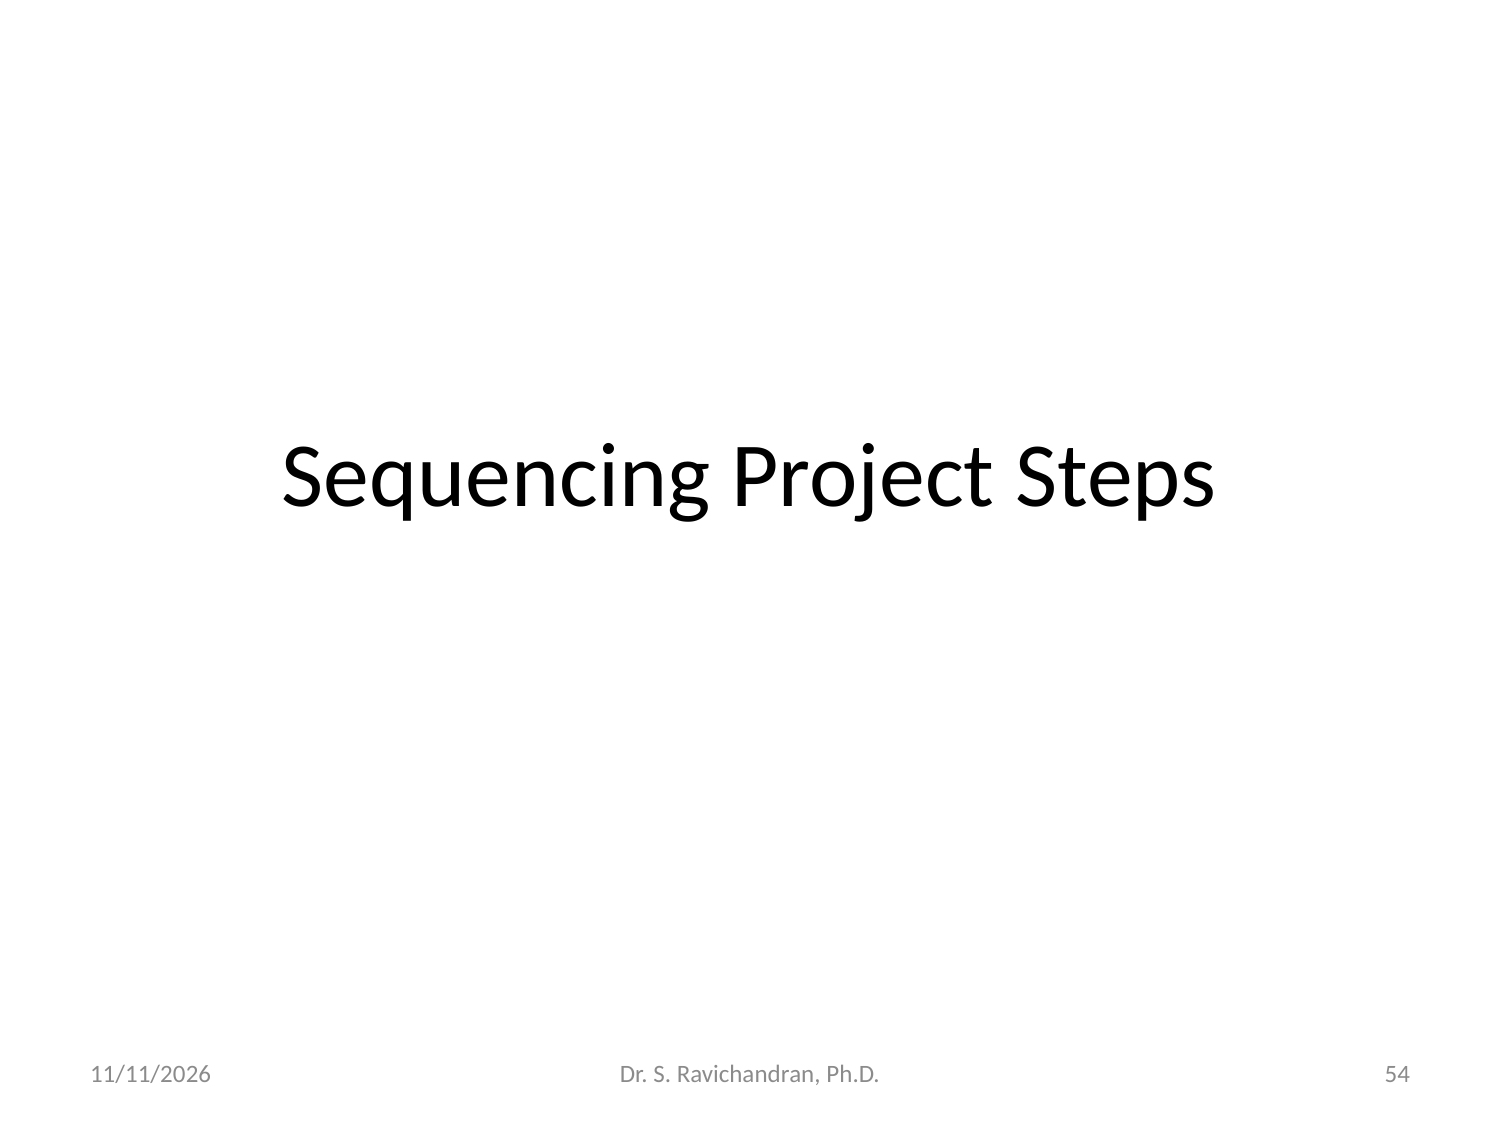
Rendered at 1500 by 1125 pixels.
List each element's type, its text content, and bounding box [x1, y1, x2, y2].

slide_number 54 [1074, 1042, 1425, 1103]
footer Dr. S. Ravichandran, Ph.D. [512, 1042, 988, 1103]
title Sequencing Project Steps [112, 349, 1388, 591]
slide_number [75, 1042, 425, 1103]
